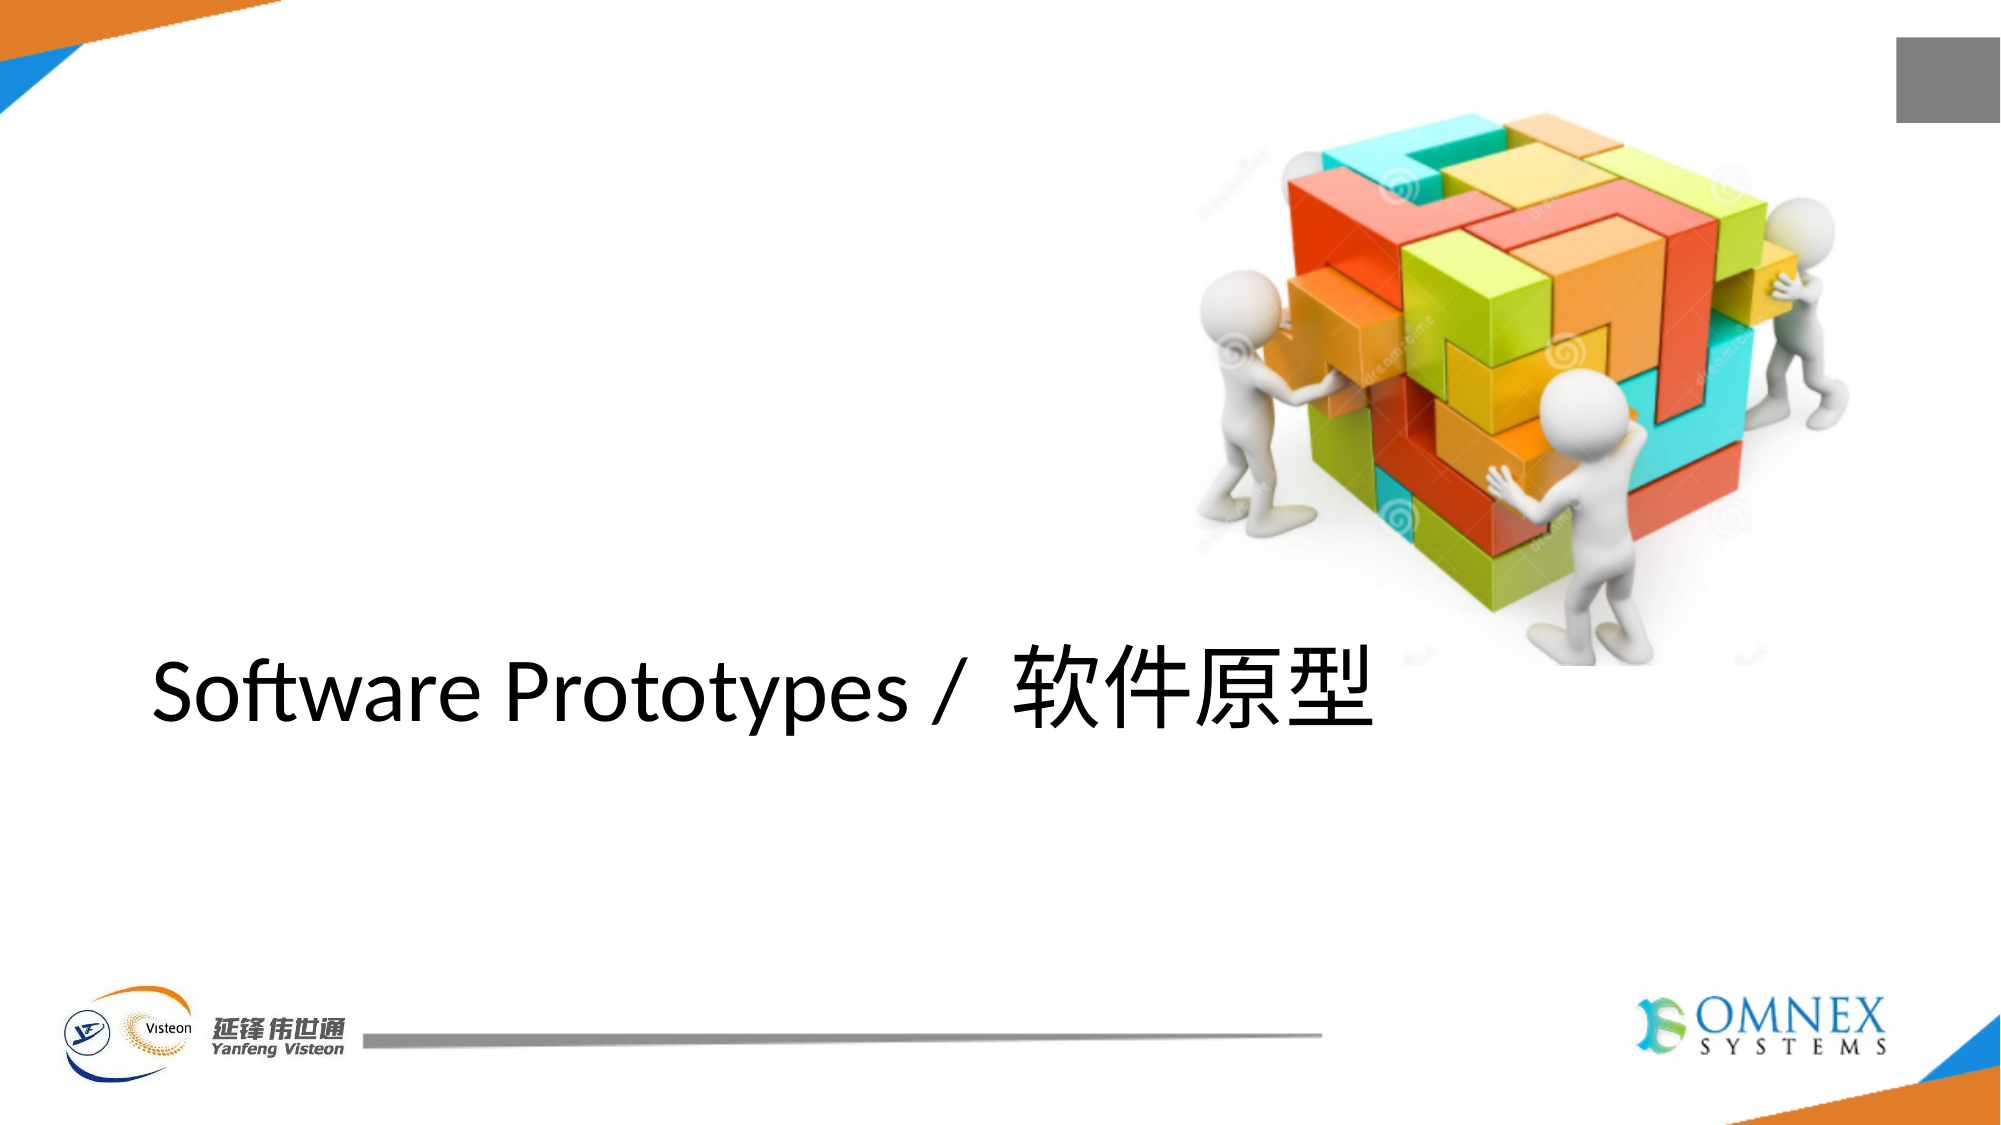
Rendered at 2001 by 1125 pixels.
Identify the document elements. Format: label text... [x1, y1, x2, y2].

picture [1178, 106, 1862, 666]
picture [1719, 1012, 2001, 1125]
picture [58, 971, 1354, 1083]
title Software Prototypes / 软件原型 [136, 280, 1862, 749]
picture [1616, 987, 1897, 1069]
picture [0, 0, 283, 116]
